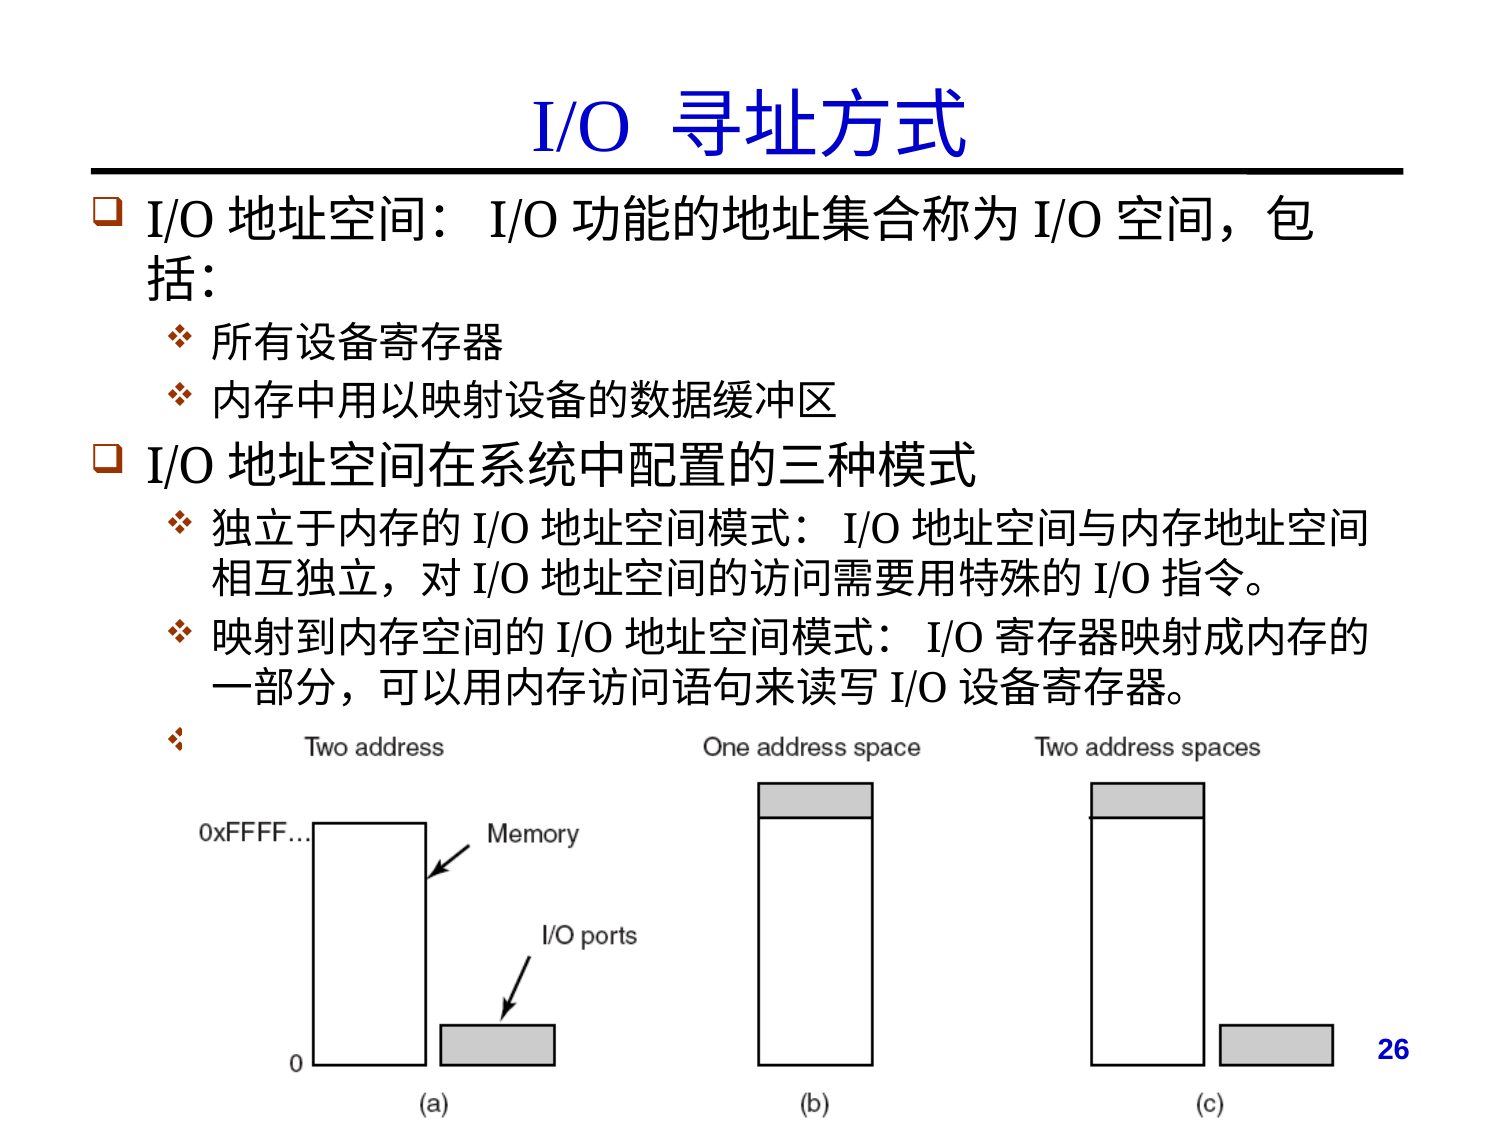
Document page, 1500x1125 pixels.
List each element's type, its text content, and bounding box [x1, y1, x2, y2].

picture [182, 719, 1375, 1125]
title I/O 寻址方式 [74, 27, 1426, 179]
list I/O地址空间：I/O功能的地址集合称为I/O空间，包括： 所有设备寄存器 内存中用以映射设备的数据缓冲区 I/O地址空间在系统中配置的三种模式 独立于内存的I/O地址空间模式：I/O地址空间与内存地址空间相互独立，对I/O地址空间的访问需要用特殊的I/O指令。 映射到内存空间的I/O地址空间模式：I/O寄存器映射成内存的一部分，可以用内存访问语句来读写I/O设备寄存器。 混合模式 [74, 179, 1426, 672]
slide_number 26 [1379, 1022, 1426, 1102]
